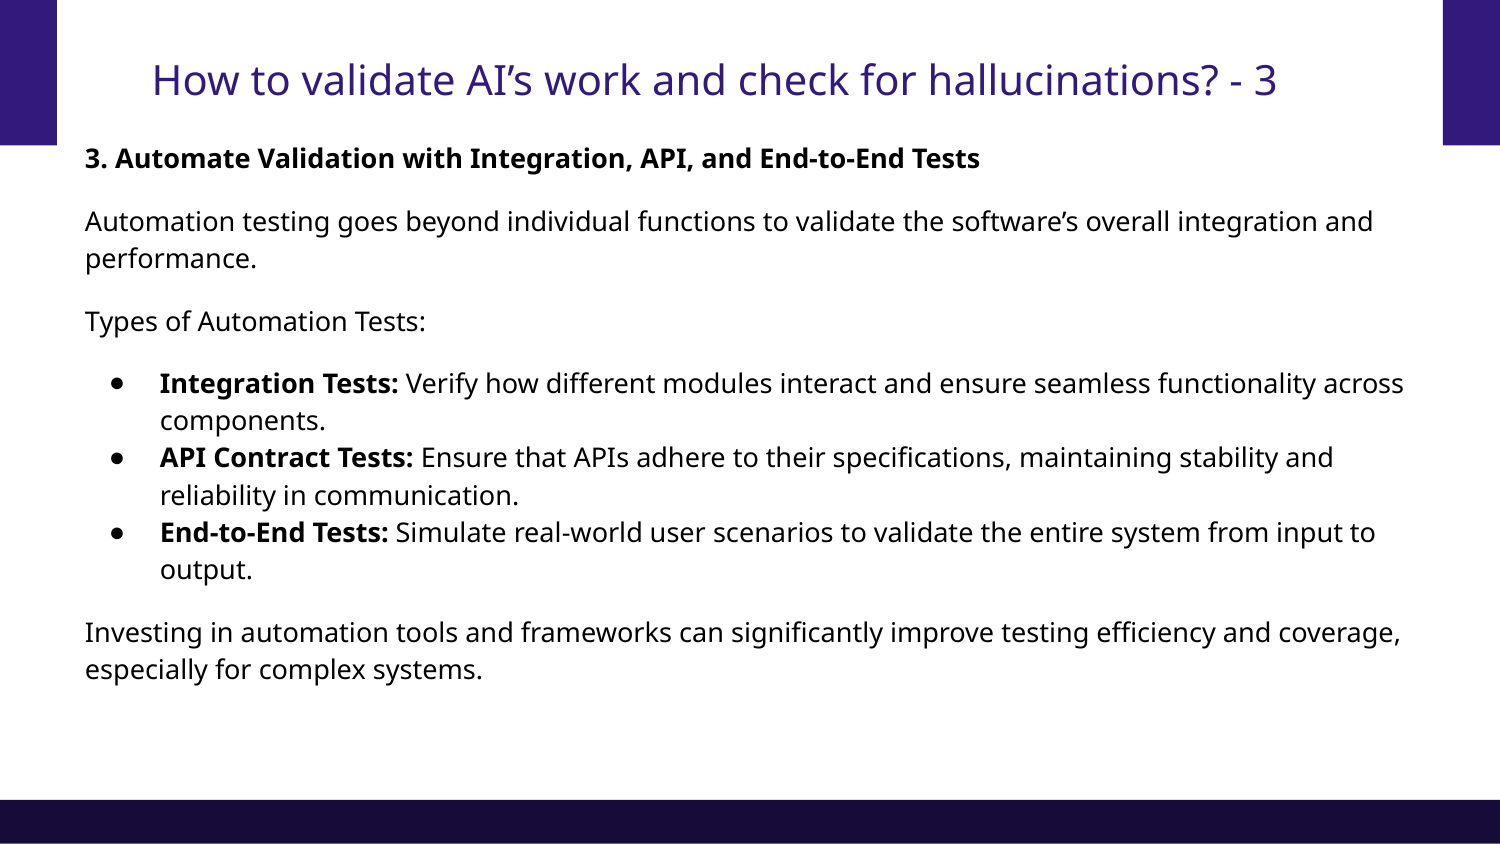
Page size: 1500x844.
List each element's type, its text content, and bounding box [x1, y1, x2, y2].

title How to validate AI’s work and check for hallucinations? - 3 [7, 13, 1423, 142]
list 3. Automate Validation with Integration, API, and End-to-End Tests Automation testing goes beyond individual functions to validate the software’s overall integration and performance. Types of Automation Tests: Integration Tests: Verify how different modules interact and ensure seamless functionality across components. API Contract Tests: Ensure that APIs adhere to their specifications, maintaining stability and reliability in communication. End-to-End Tests: Simulate real-world user scenarios to validate the entire system from input to output. Investing in automation tools and frameworks can significantly improve testing efficiency and coverage, especially for complex systems. [70, 122, 1435, 774]
